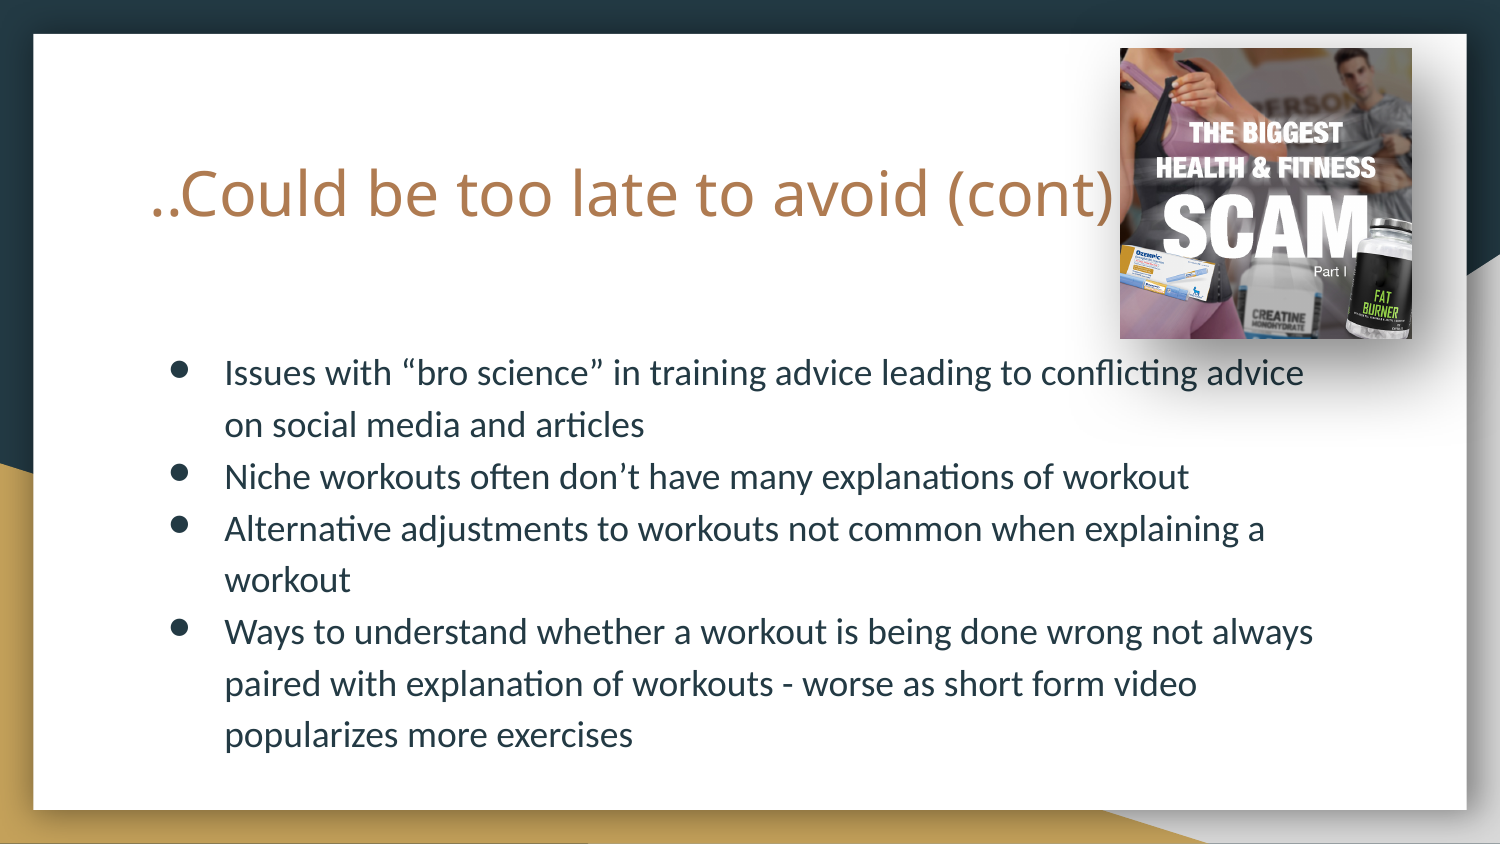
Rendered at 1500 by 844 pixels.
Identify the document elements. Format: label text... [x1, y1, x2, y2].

picture [1120, 48, 1412, 340]
list Issues with “bro science” in training advice leading to conflicting advice on social media and articles Niche workouts often don’t have many explanations of workout Alternative adjustments to workouts not common when explaining a workout Ways to understand whether a workout is being done wrong not always paired with explanation of workouts - worse as short form video popularizes more exercises [134, 326, 1366, 729]
title ..Could be too late to avoid (cont) [134, 138, 1087, 296]
